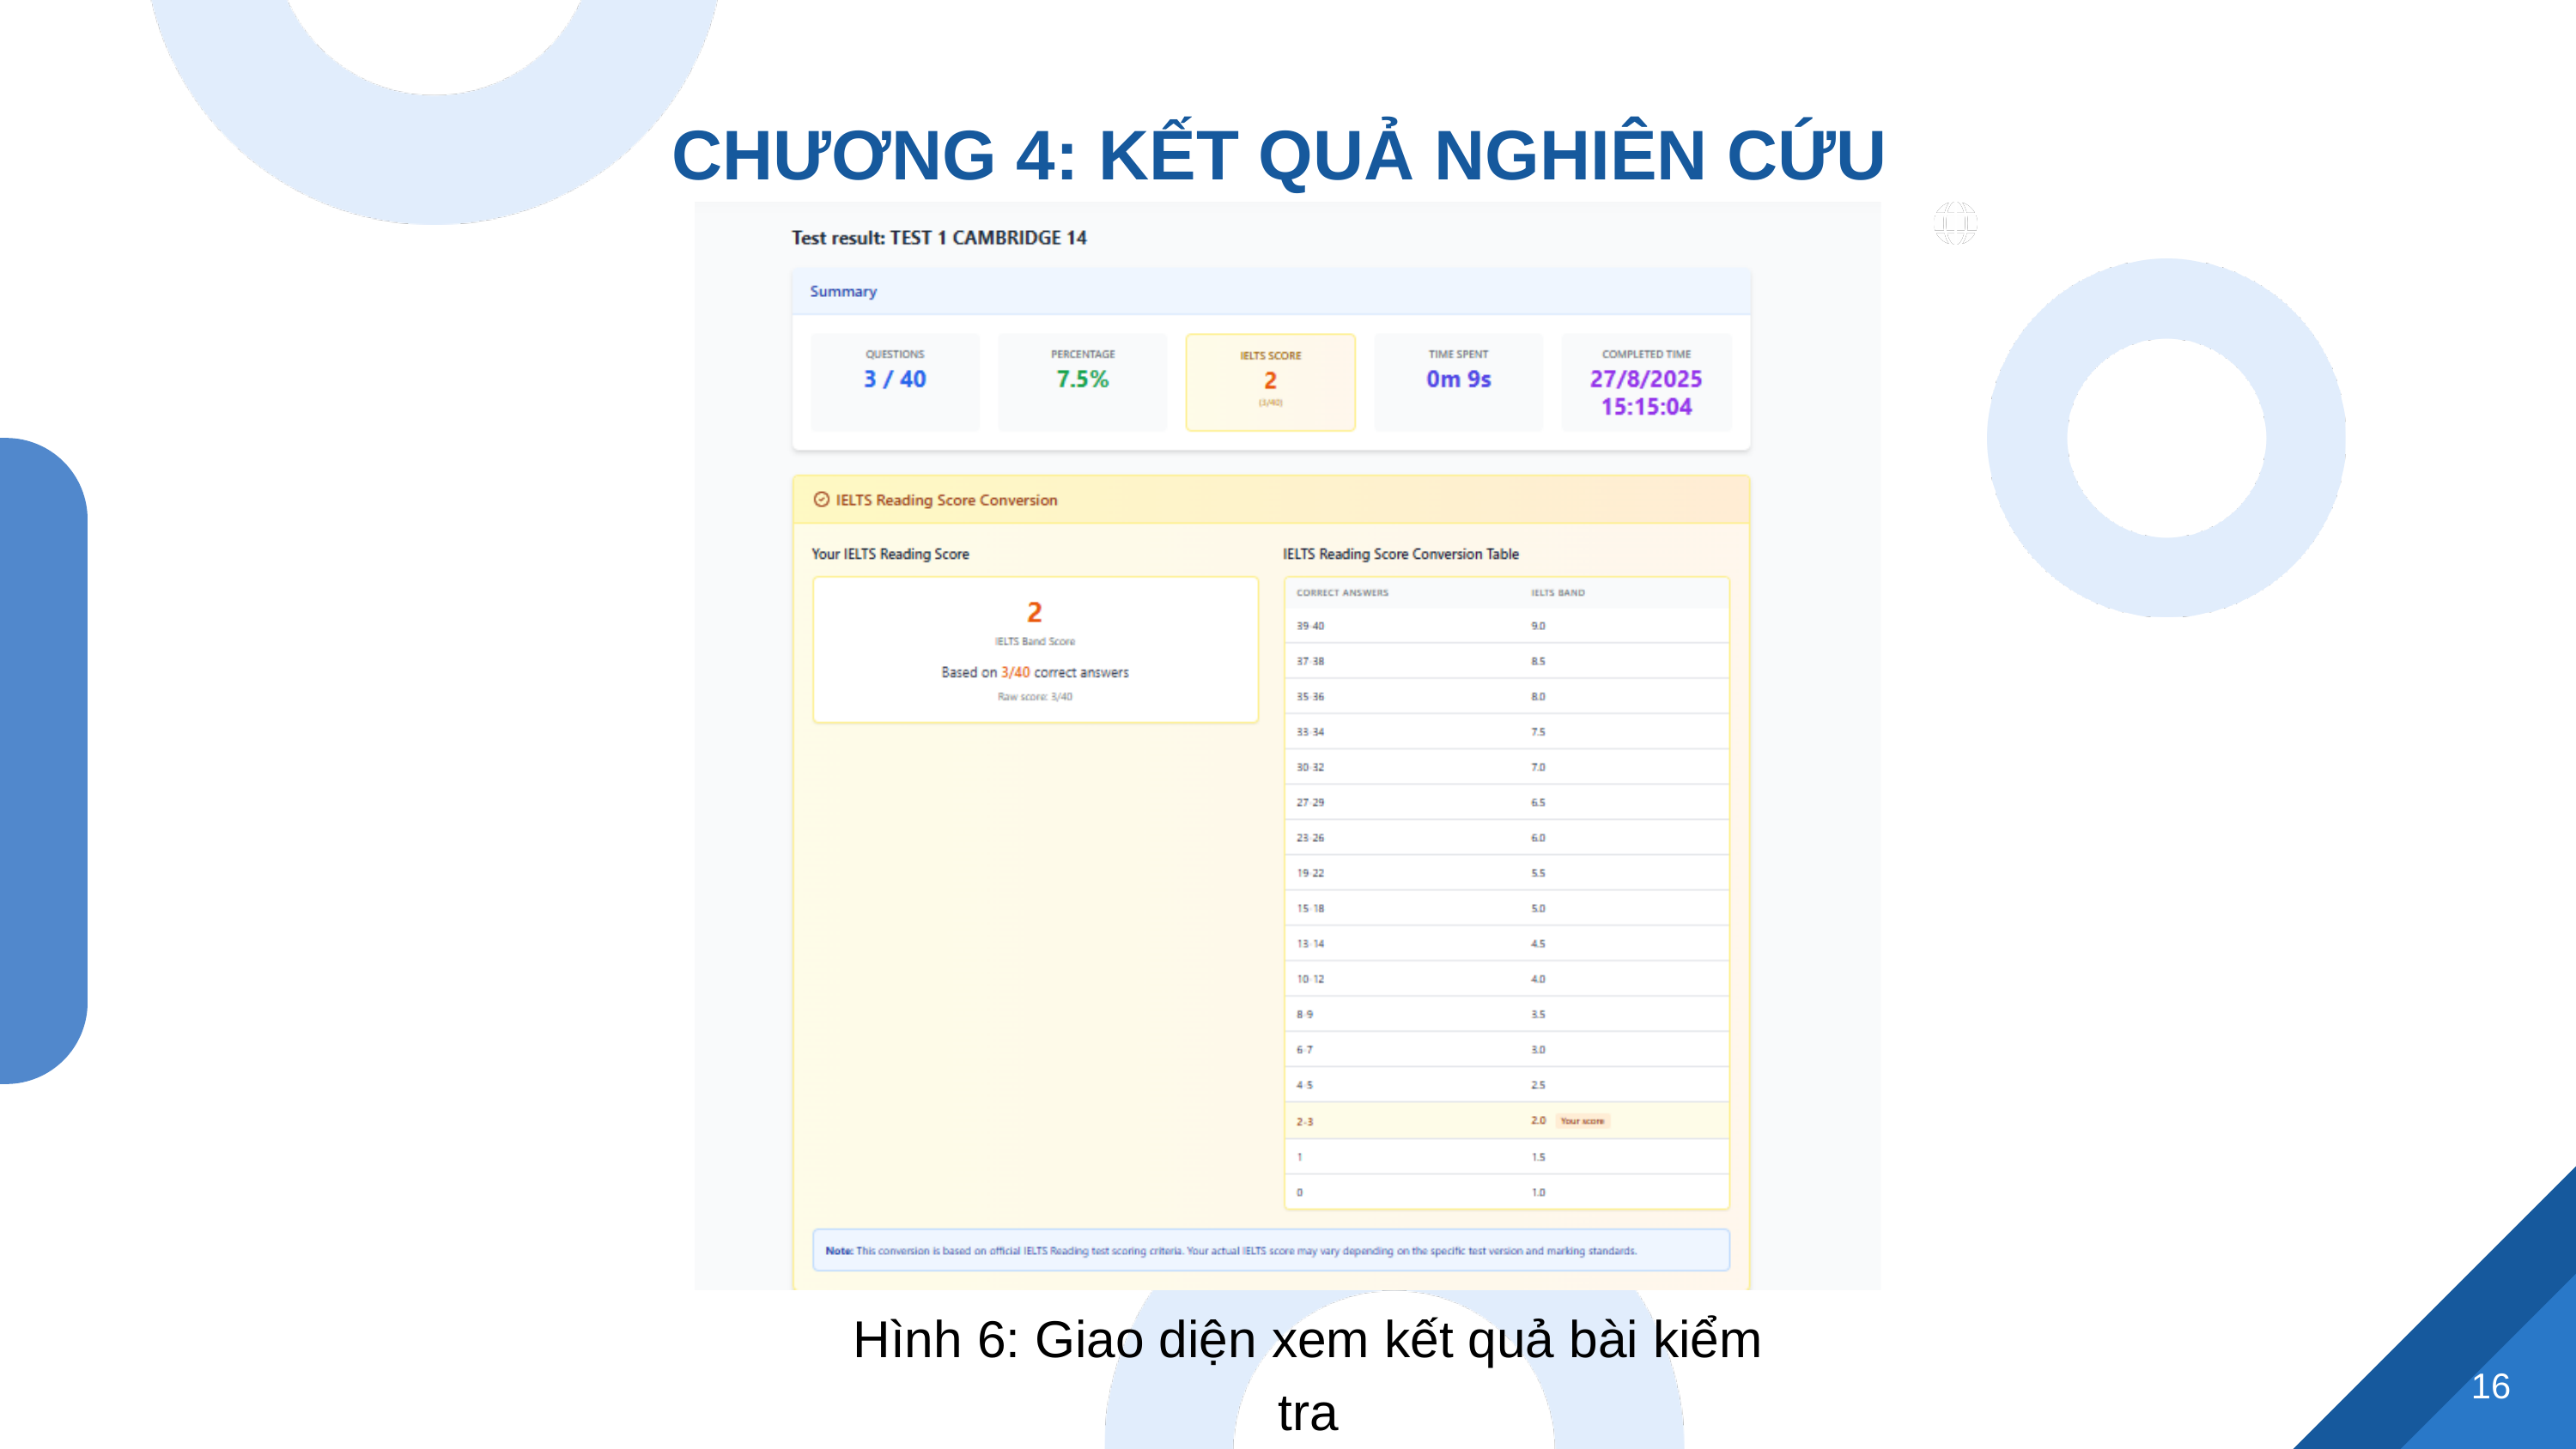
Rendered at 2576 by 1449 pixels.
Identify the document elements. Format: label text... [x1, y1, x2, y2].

text_box [1104, 1441, 1685, 1449]
text_box [1987, 258, 2346, 617]
text_box Hình 6: Giao diện xem kết quả bài kiểm tra [815, 1295, 1801, 1441]
text_box [695, 202, 1881, 1290]
text_box [144, 0, 725, 225]
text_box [0, 437, 88, 1085]
text_box [1104, 1290, 1685, 1295]
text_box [1750, 1288, 2576, 1365]
text_box [1934, 202, 1978, 245]
text_box CHƯƠNG 4: KẾT QUẢ NGHIÊN CỨU [555, 95, 2007, 195]
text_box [2215, 1374, 2576, 1449]
